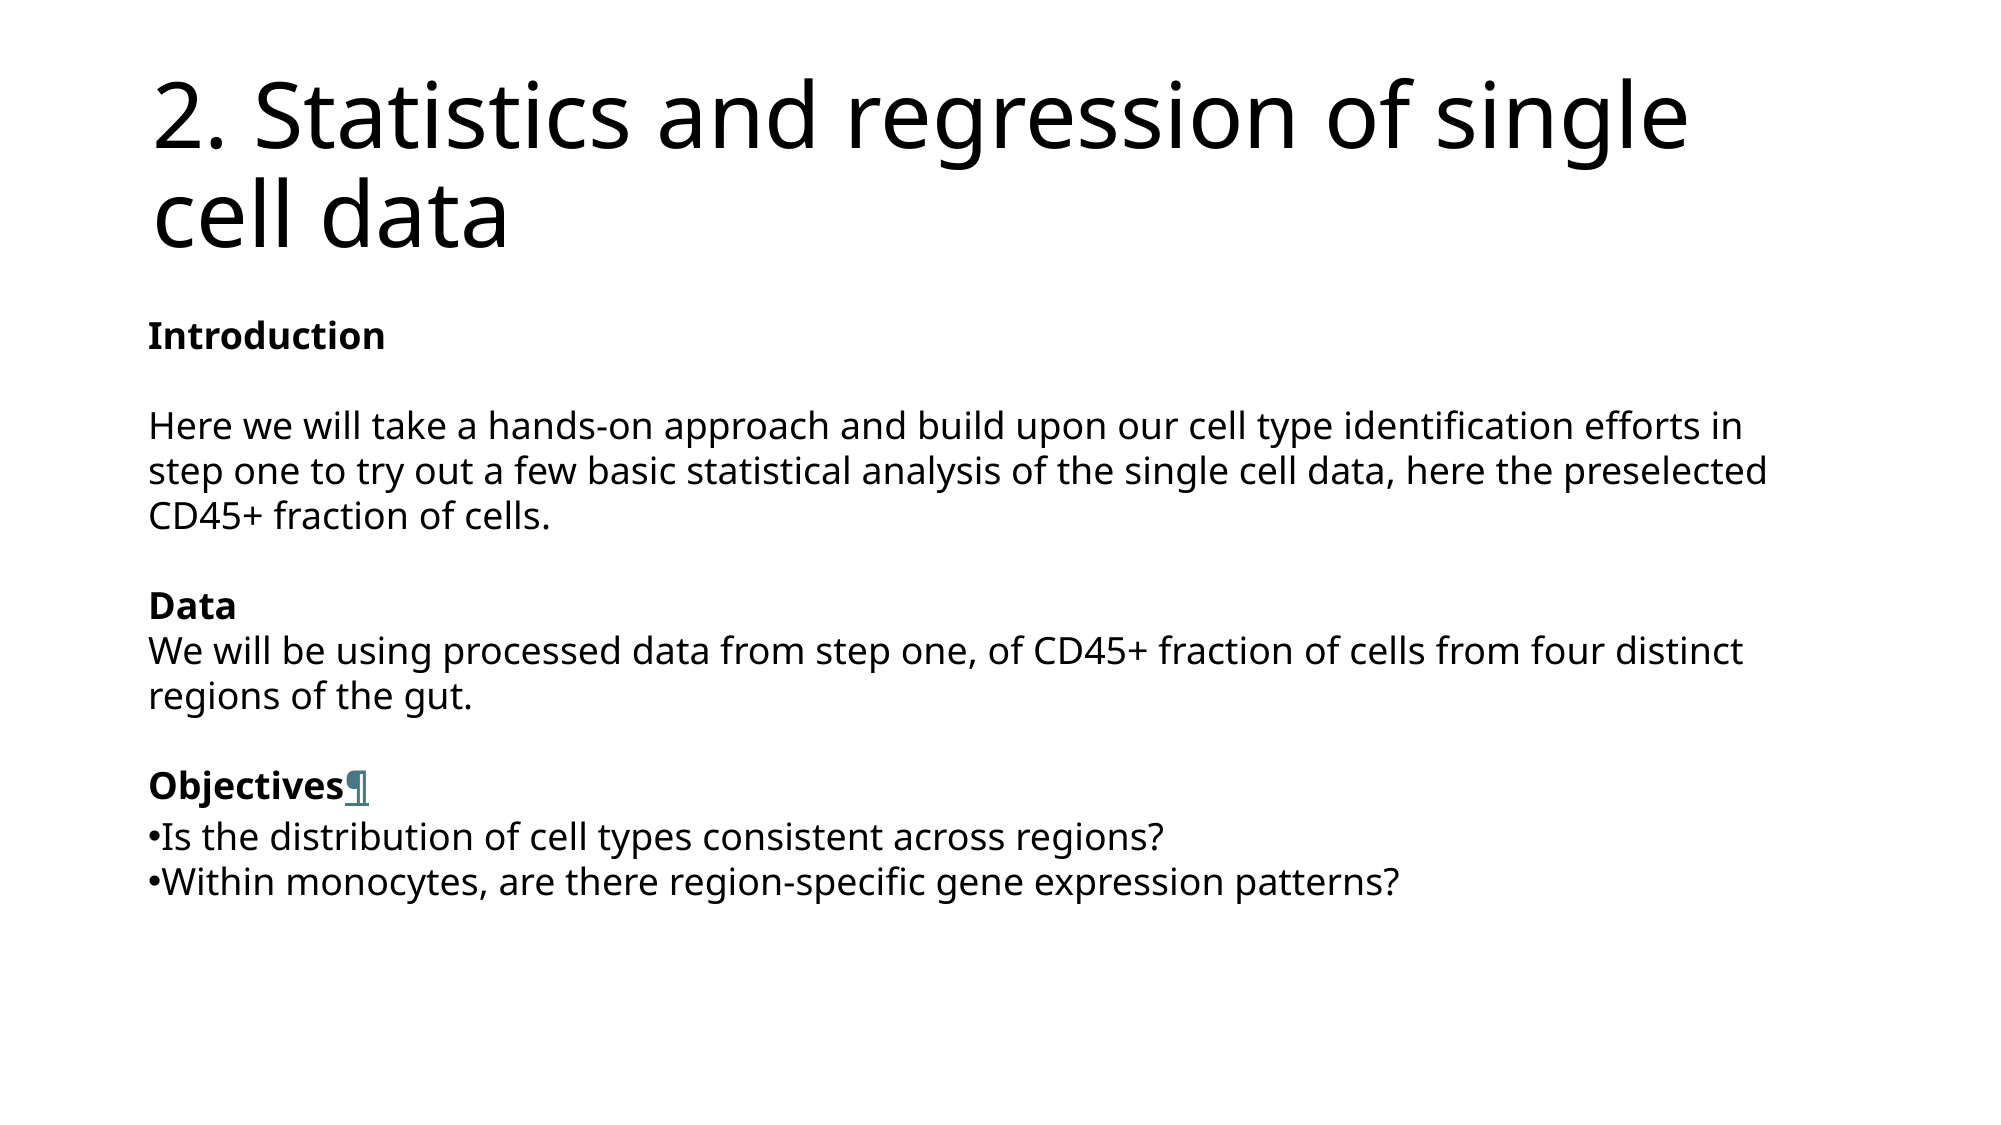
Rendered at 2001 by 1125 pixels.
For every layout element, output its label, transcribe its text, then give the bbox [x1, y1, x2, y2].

title 2. Statistics and regression of single cell data [137, 59, 1863, 278]
text_box Introduction Here we will take a hands-on approach and build upon our cell type identification efforts in step one to try out a few basic statistical analysis of the single cell data, here the preselected CD45+ fraction of cells. Data We will be using processed data from step one, of CD45+ fraction of cells from four distinct regions of the gut. Objectives¶ Is the distribution of cell types consistent across regions? Within monocytes, are there region-specific gene expression patterns? [133, 304, 1813, 911]
